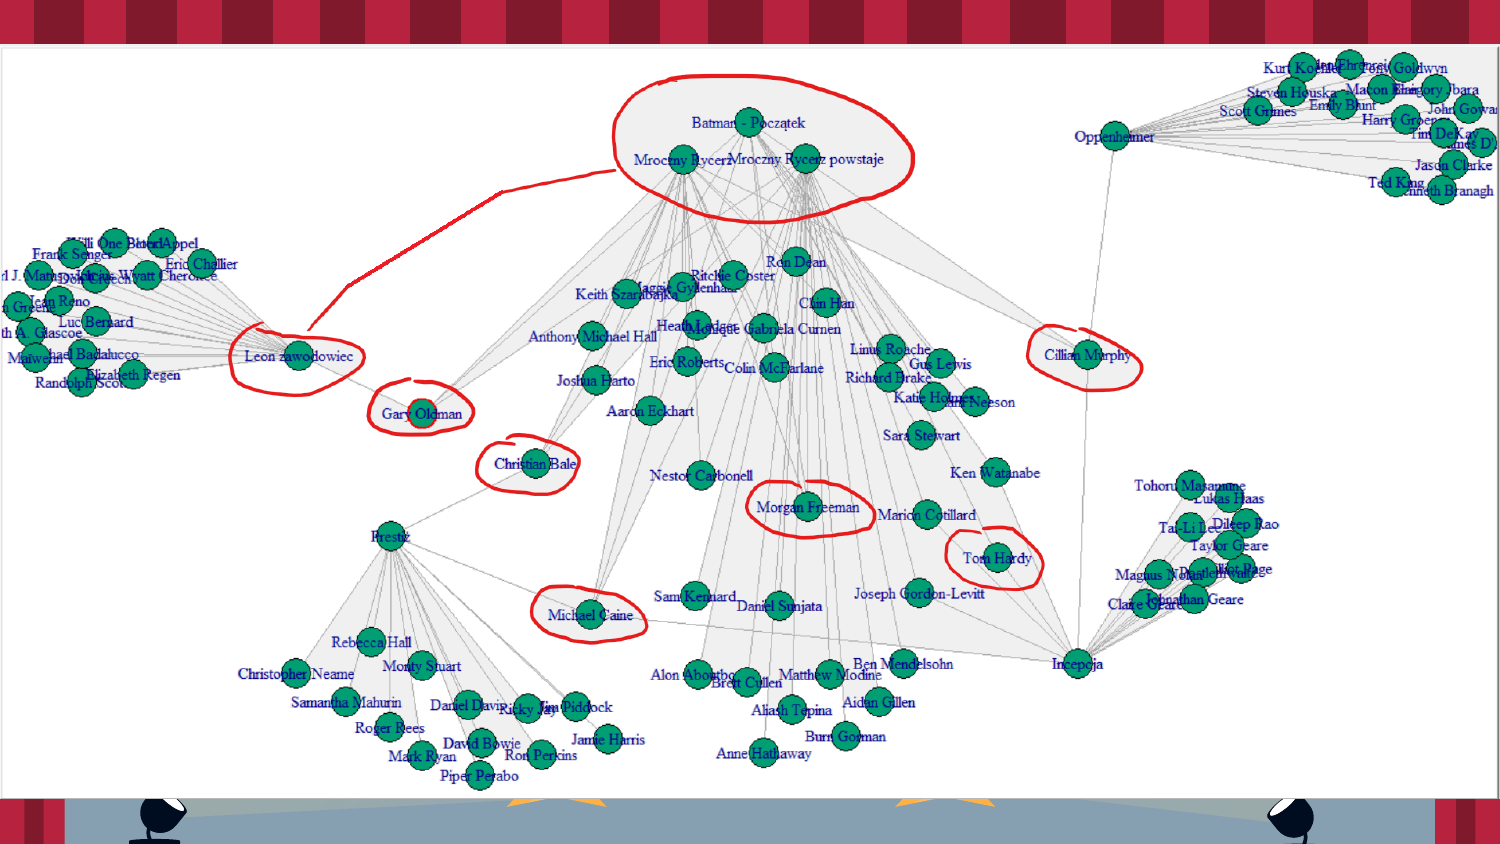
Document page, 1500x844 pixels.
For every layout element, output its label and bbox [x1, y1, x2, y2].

picture [0, 44, 1500, 799]
